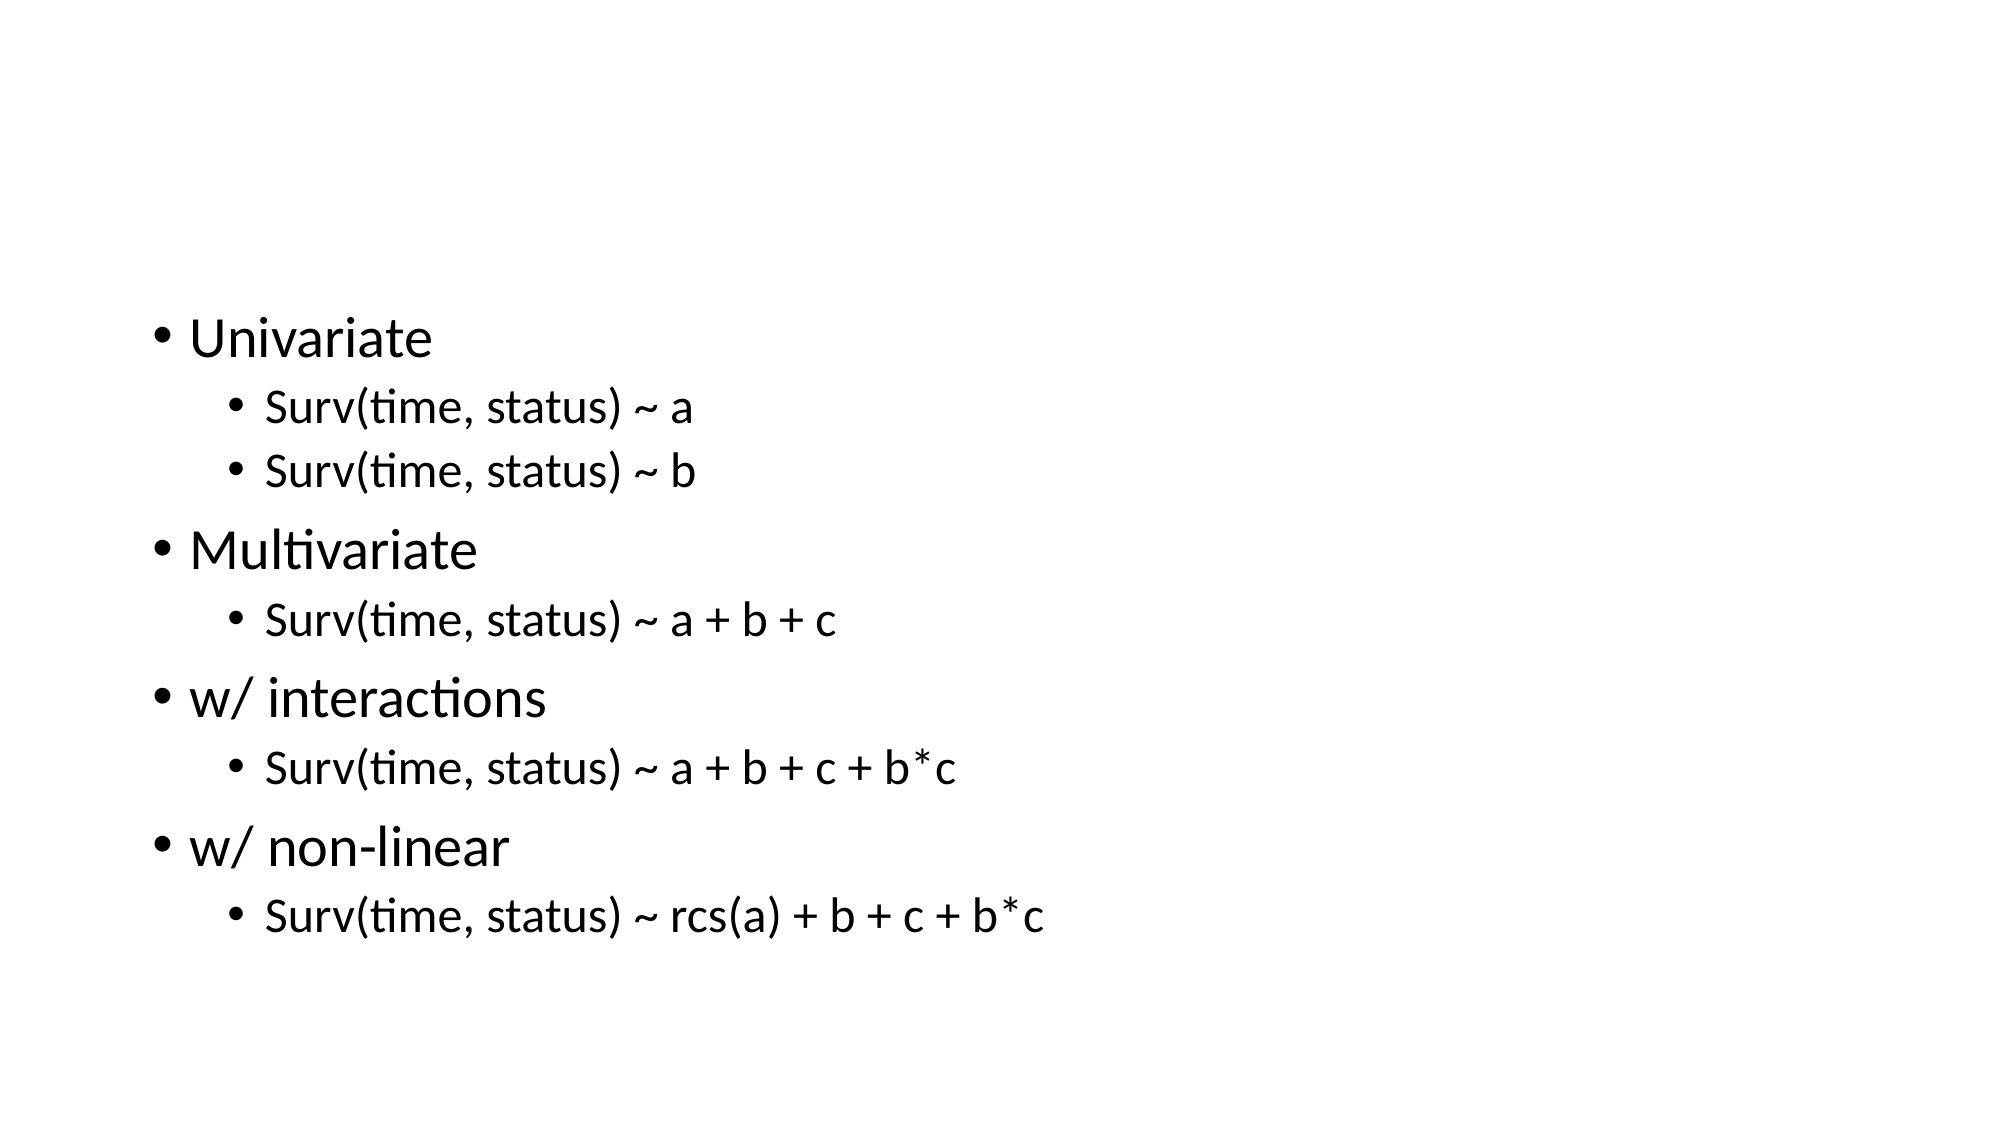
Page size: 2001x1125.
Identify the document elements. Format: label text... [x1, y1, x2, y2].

list Univariate Surv(time, status) ~ a Surv(time, status) ~ b Multivariate Surv(time, status) ~ a + b + c w/ interactions Surv(time, status) ~ a + b + c + b*c w/ non-linear Surv(time, status) ~ rcs(a) + b + c + b*c [137, 299, 1863, 1014]
